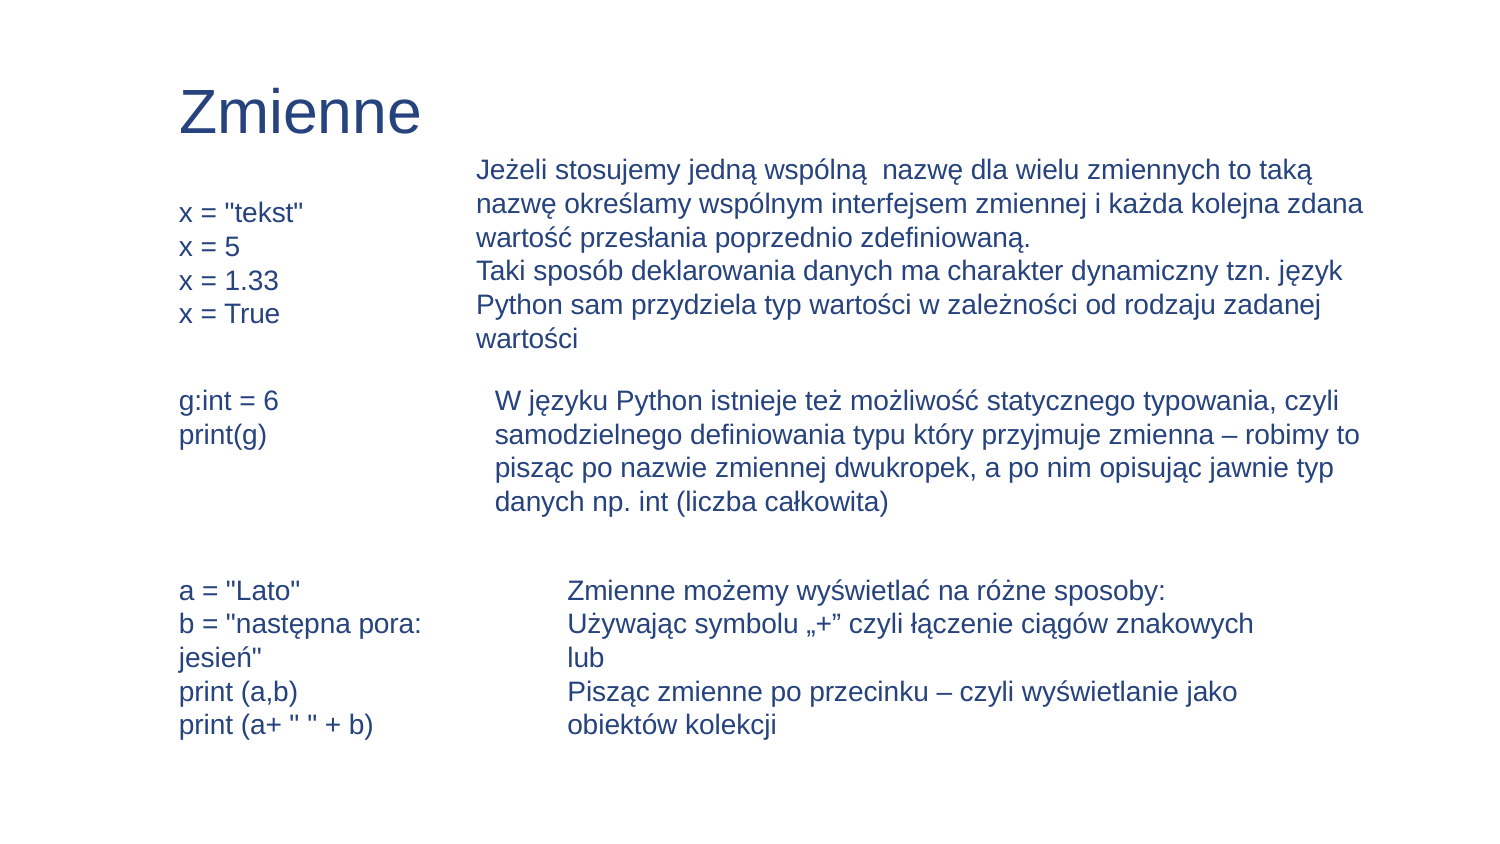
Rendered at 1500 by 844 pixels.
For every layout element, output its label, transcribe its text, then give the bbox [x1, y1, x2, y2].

text_box Zmienne możemy wyświetlać na różne sposoby: Używając symbolu „+” czyli łączenie ciągów znakowych lub Pisząc zmienne po przecinku – czyli wyświetlanie jako obiektów kolekcji [552, 564, 1301, 748]
text_box Jeżeli stosujemy jedną wspólną nazwę dla wielu zmiennych to taką nazwę określamy wspólnym interfejsem zmiennej i każda kolejna zdana wartość przesłania poprzednio zdefiniowaną. Taki sposób deklarowania danych ma charakter dynamiczny tzn. język Python sam przydziela typ wartości w zależności od rodzaju zadanej wartości [461, 144, 1388, 362]
text_box a = "Lato" b = "następna pora: jesień" print (a,b) print (a+ " " + b) [164, 564, 510, 748]
text_box g:int = 6 print(g) [164, 375, 394, 458]
text_box W języku Python istnieje też możliwość statycznego typowania, czyli samodzielnego definiowania typu który przyjmuje zmienna – robimy to pisząc po nazwie zmiennej dwukropek, a po nim opisując jawnie typ danych np. int (liczba całkowita) [480, 375, 1379, 525]
text_box x = "tekst" x = 5 x = 1.33 x = True [164, 187, 437, 337]
text_box Zmienne [164, 63, 915, 154]
